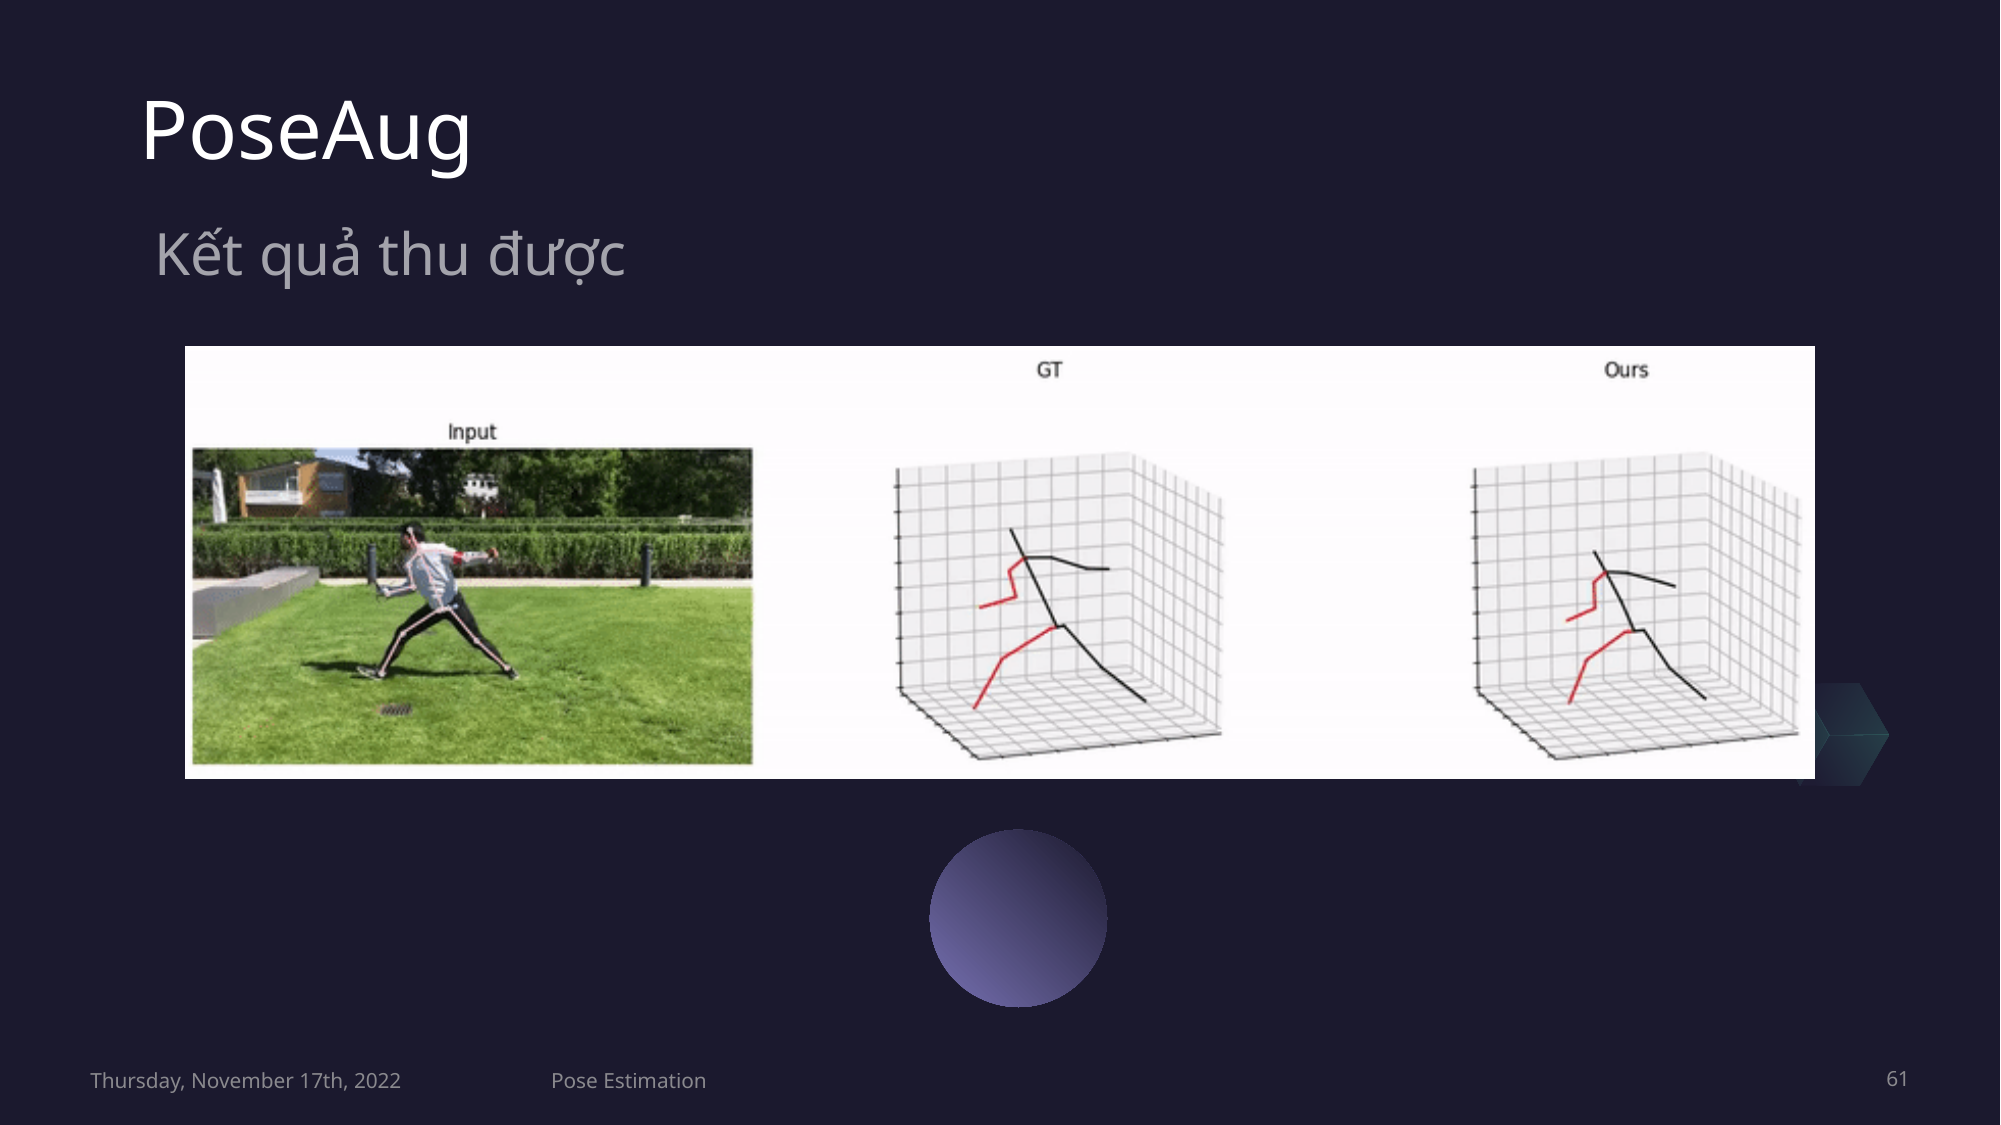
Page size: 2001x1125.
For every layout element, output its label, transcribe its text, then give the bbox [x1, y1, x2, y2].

title PoseAug [139, 48, 792, 176]
slide_number 61 [1632, 1067, 1910, 1093]
footer Pose Estimation [551, 1067, 1598, 1093]
picture [185, 346, 1815, 779]
text_box Kết quả thu được [139, 223, 1959, 295]
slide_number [90, 1067, 522, 1093]
